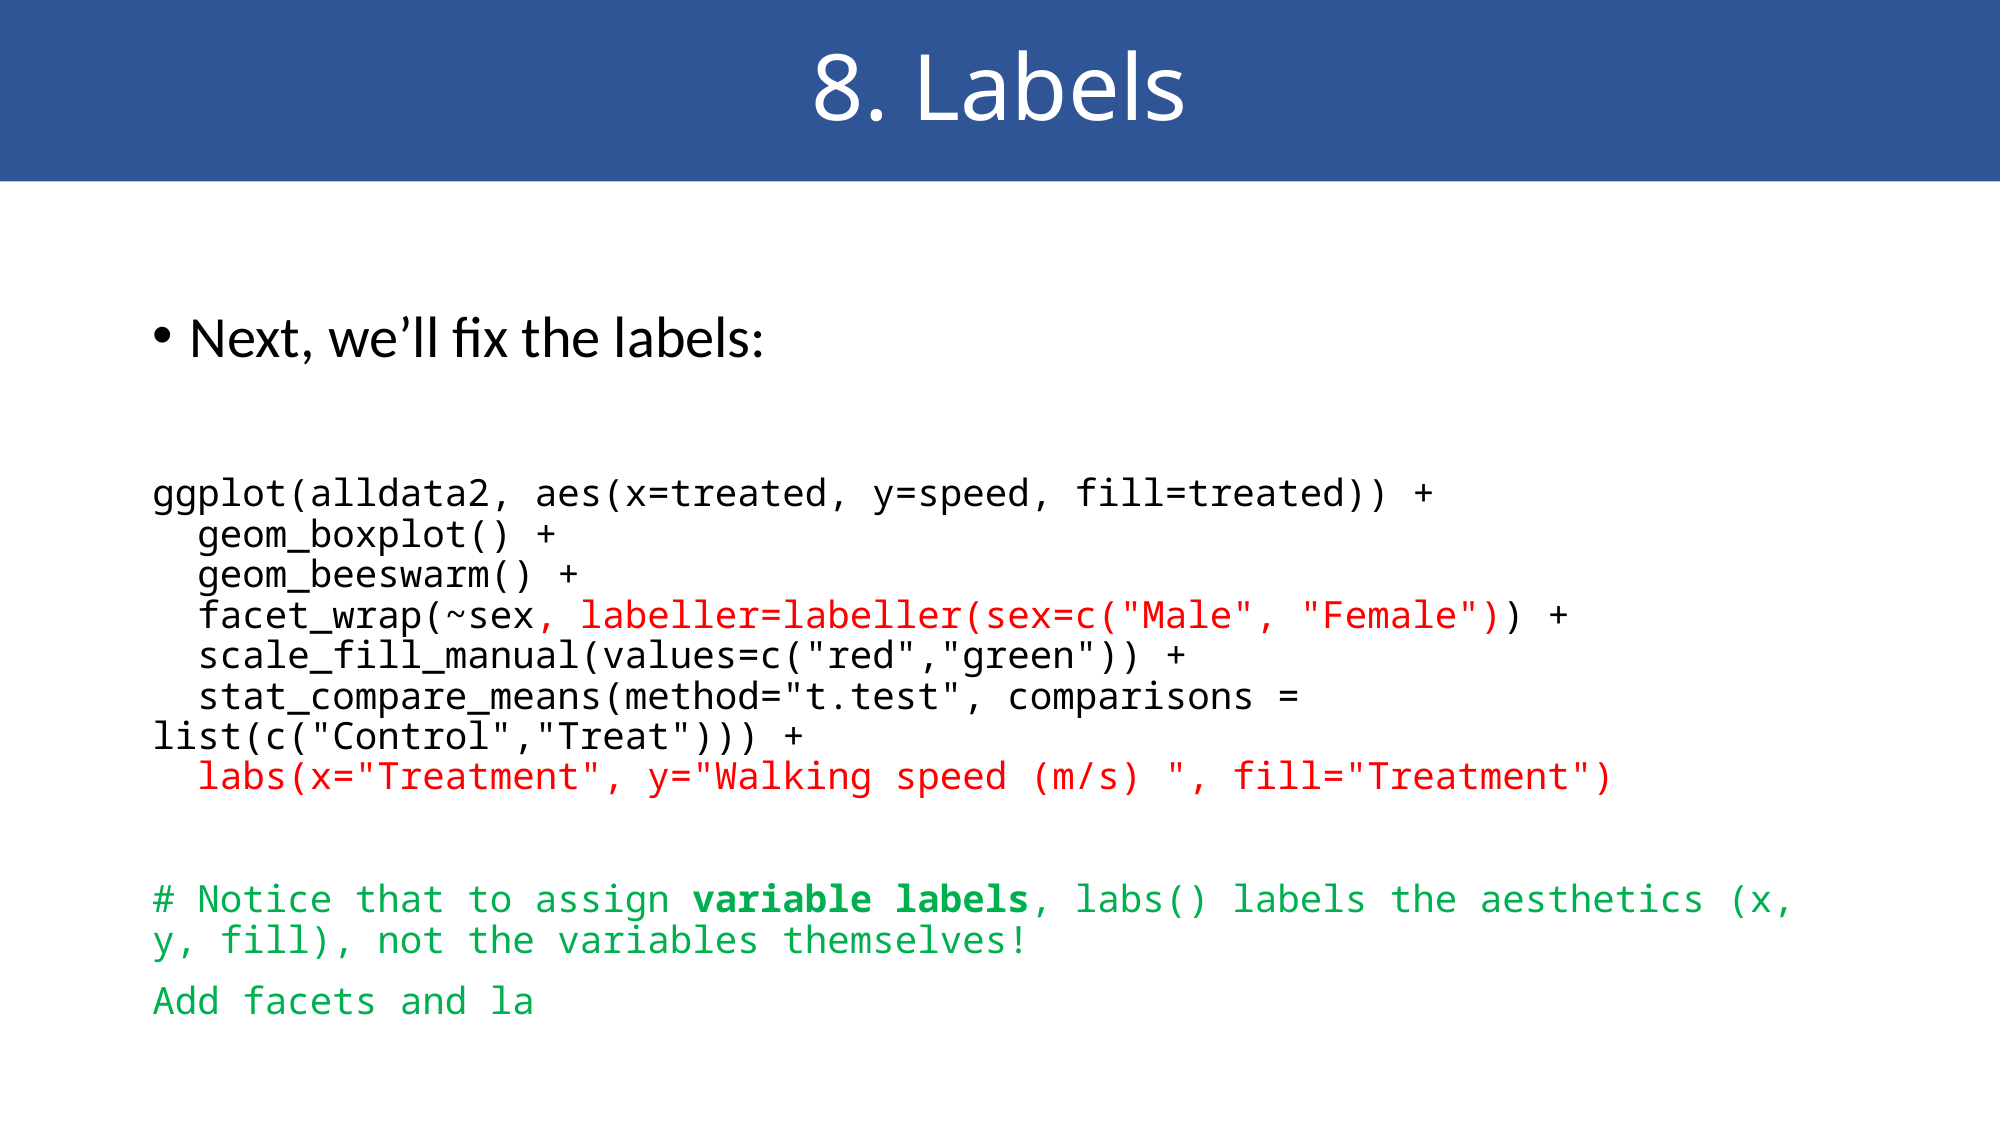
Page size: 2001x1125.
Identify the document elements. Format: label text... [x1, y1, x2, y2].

list Next, we’ll fix the labels: ggplot(alldata2, aes(x=treated, y=speed, fill=treated)) + geom_boxplot() + geom_beeswarm() + facet_wrap(~sex, labeller=labeller(sex=c("Male", "Female")) + scale_fill_manual(values=c("red","green")) + stat_compare_means(method="t.test", comparisons = list(c("Control","Treat"))) + labs(x="Treatment", y="Walking speed (m/s) ", fill="Treatment") # Notice that to assign variable labels, labs() labels the aesthetics (x, y, fill), not the variables themselves! Add facets and la [137, 299, 1863, 1014]
title 8. Labels [0, 0, 2000, 182]
